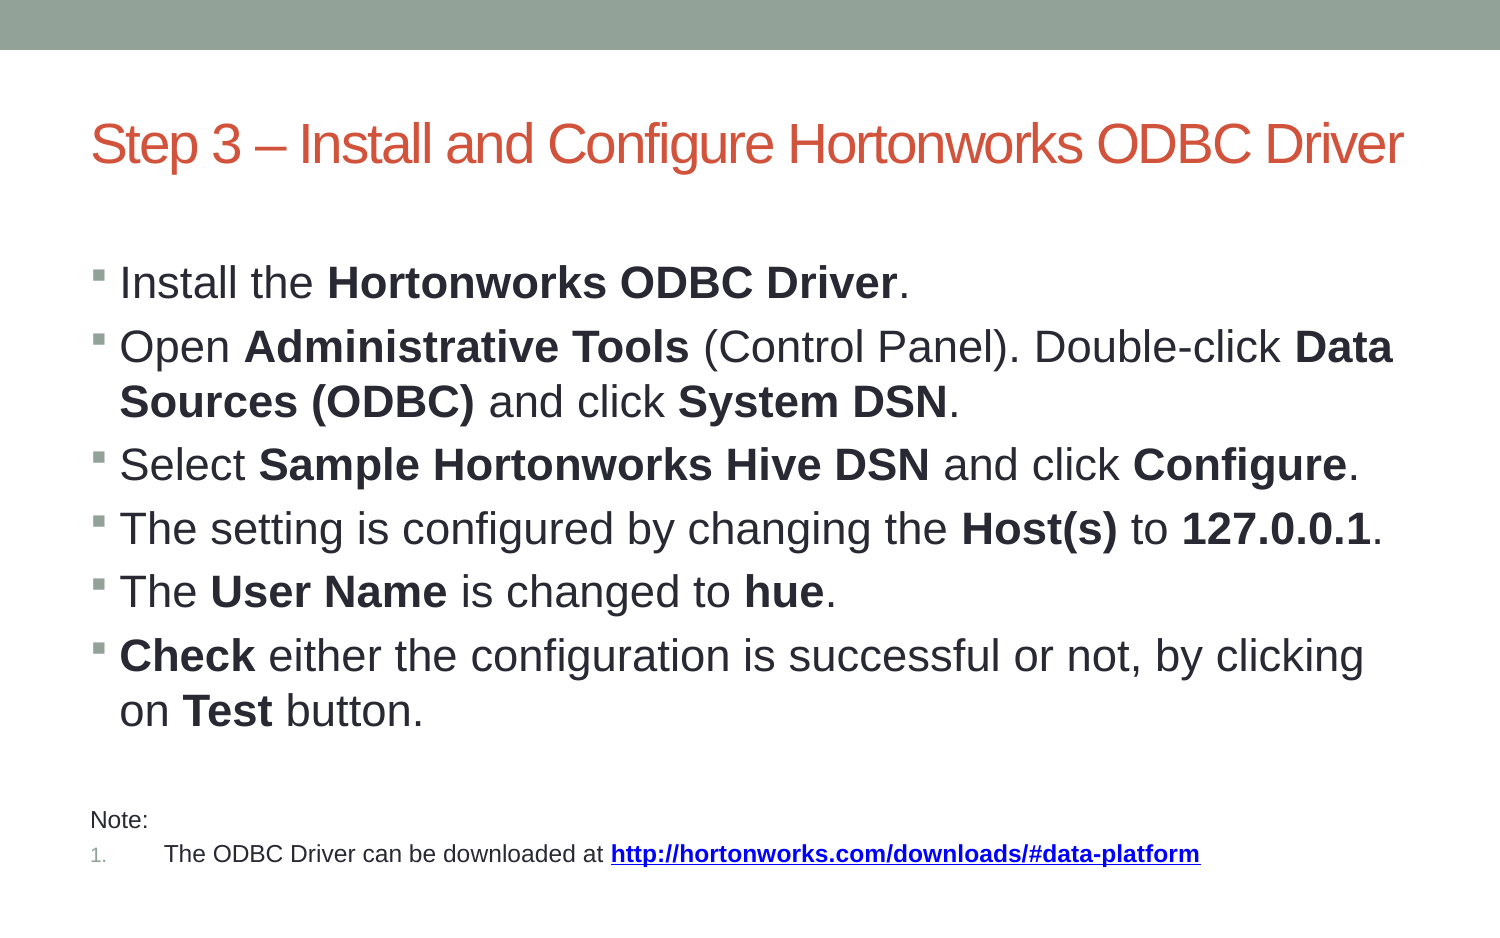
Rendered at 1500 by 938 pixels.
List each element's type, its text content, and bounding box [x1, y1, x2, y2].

list Install the Hortonworks ODBC Driver. Open Administrative Tools (Control Panel). Double-click Data Sources (ODBC) and click System DSN. Select Sample Hortonworks Hive DSN and click Configure. The setting is configured by changing the Host(s) to 127.0.0.1. The User Name is changed to hue. Check either the configuration is successful or not, by clicking on Test button. Note: The ODBC Driver can be downloaded at http://hortonworks.com/downloads/#data-platform [75, 245, 1425, 886]
title Step 3 – Install and Configure Hortonworks ODBC Driver [75, 72, 1425, 209]
